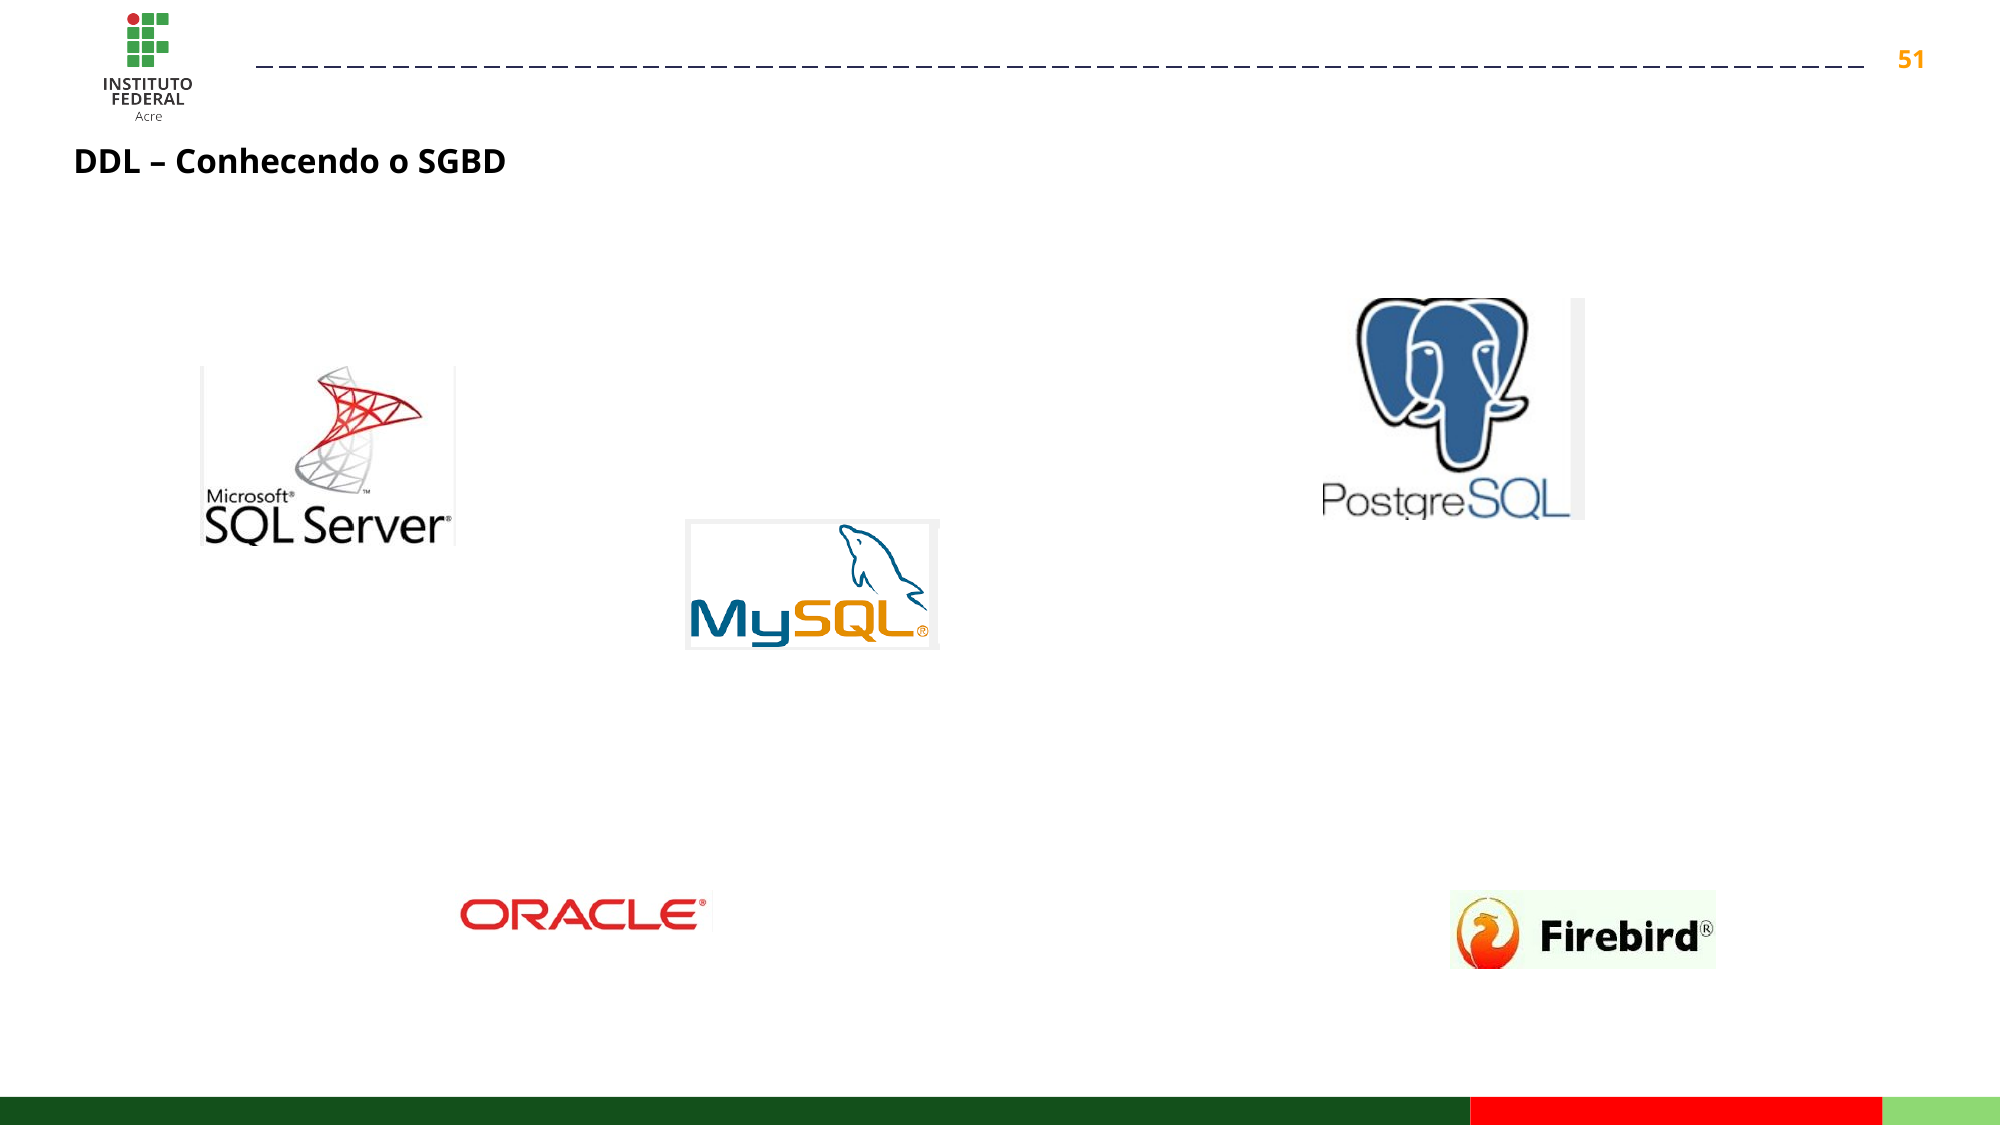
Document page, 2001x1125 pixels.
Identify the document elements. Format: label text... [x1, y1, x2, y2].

picture [454, 889, 713, 933]
picture [200, 365, 456, 547]
text_box [1469, 1095, 1881, 1125]
slide_number 51 [1865, 30, 1942, 91]
text_box DDL – Conhecendo o SGBD [58, 112, 1243, 188]
picture [104, 12, 192, 121]
picture [684, 518, 941, 651]
text_box [0, 1095, 1469, 1125]
picture [1449, 889, 1717, 970]
picture [1322, 298, 1586, 520]
text_box [1881, 1095, 2000, 1125]
